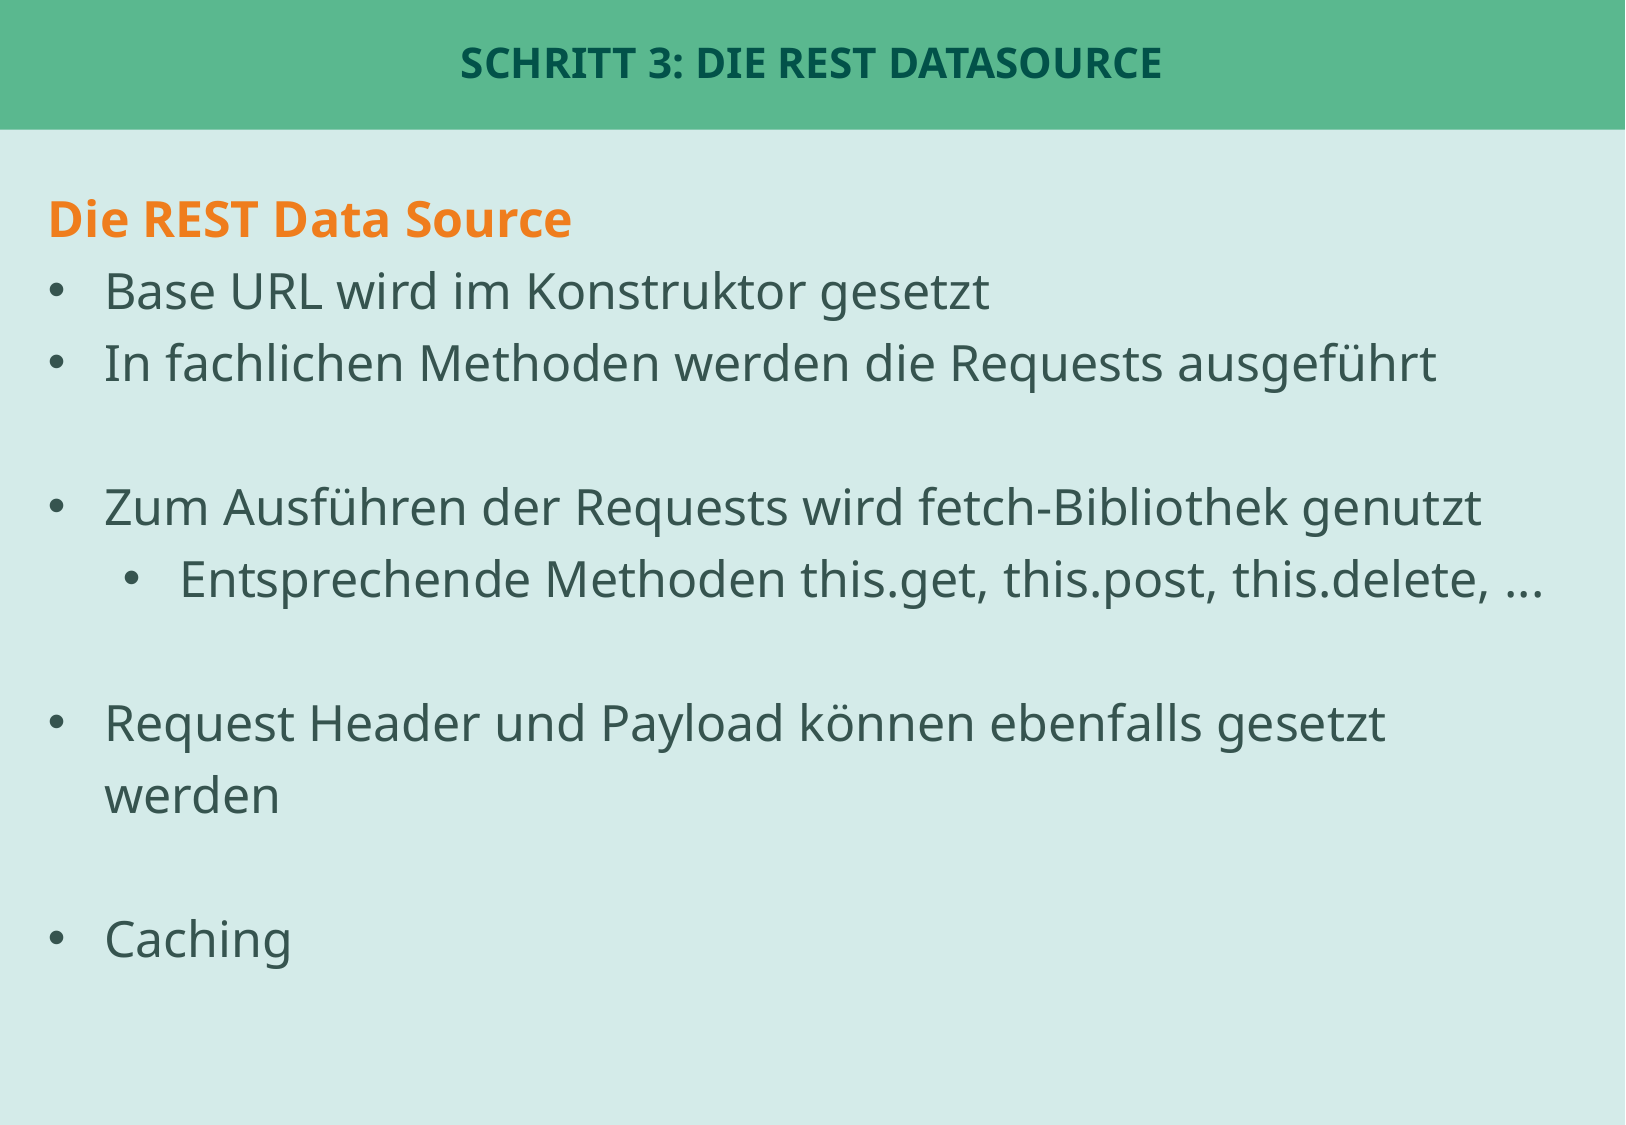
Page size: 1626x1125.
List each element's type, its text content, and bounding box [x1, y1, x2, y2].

text_box Die REST Data Source Base URL wird im Konstruktor gesetzt In fachlichen Methoden werden die Requests ausgeführt Zum Ausführen der Requests wird fetch-Bibliothek genutzt Entsprechende Methoden this.get, this.post, this.delete, ... Request Header und Payload können ebenfalls gesetzt werden Caching [33, 168, 1592, 1047]
title Schritt 3: Die REST DataSource [0, 0, 1625, 130]
